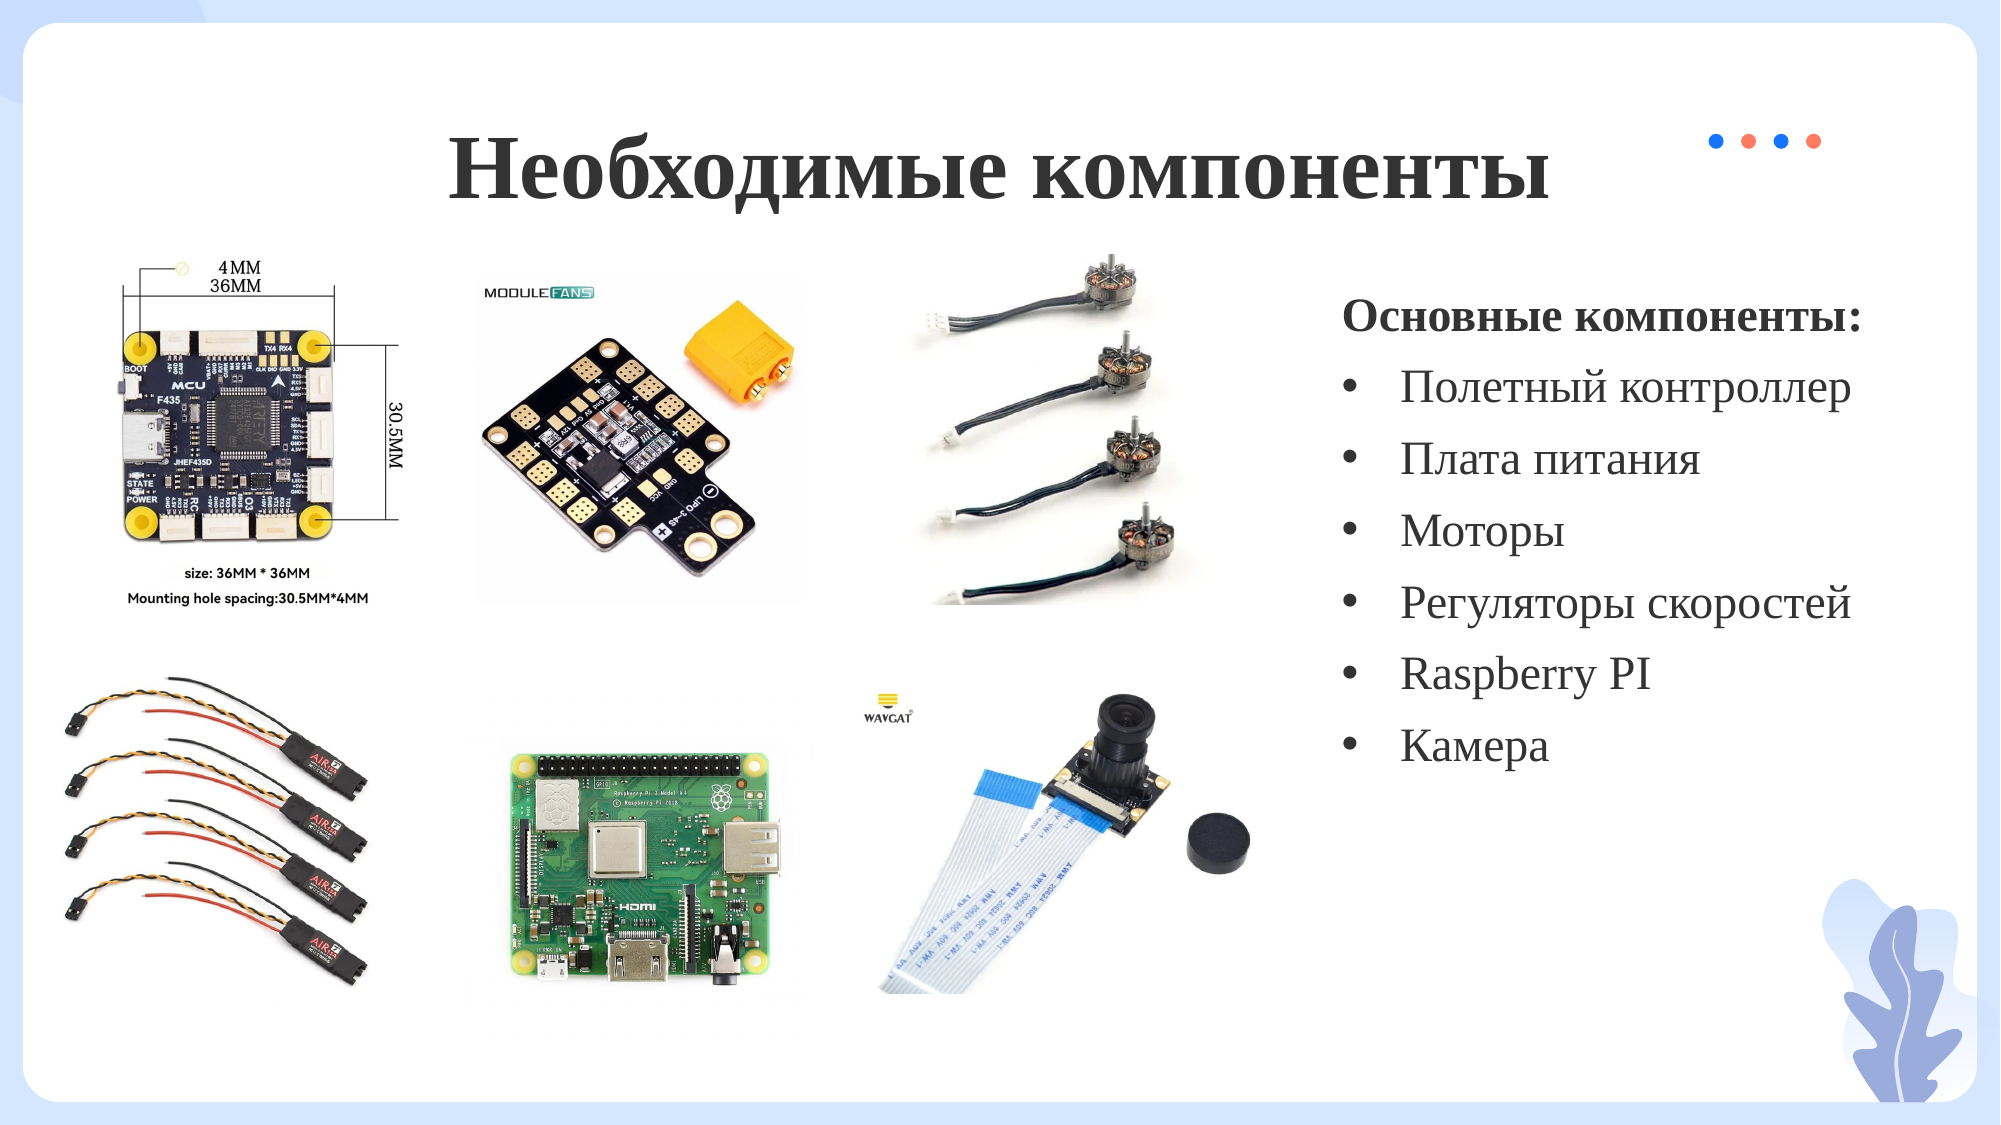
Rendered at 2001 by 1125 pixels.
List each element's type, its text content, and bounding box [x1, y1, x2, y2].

text_box Необходимые компоненты [137, 59, 1863, 278]
picture [40, 657, 392, 1008]
text_box Основные компоненты: Полетный контроллер Плата питания Моторы Регуляторы скоростей Raspberry PI Камера [1326, 277, 1936, 780]
picture [853, 693, 1287, 994]
picture [475, 254, 1299, 605]
picture [464, 693, 814, 1043]
picture [60, 236, 455, 631]
